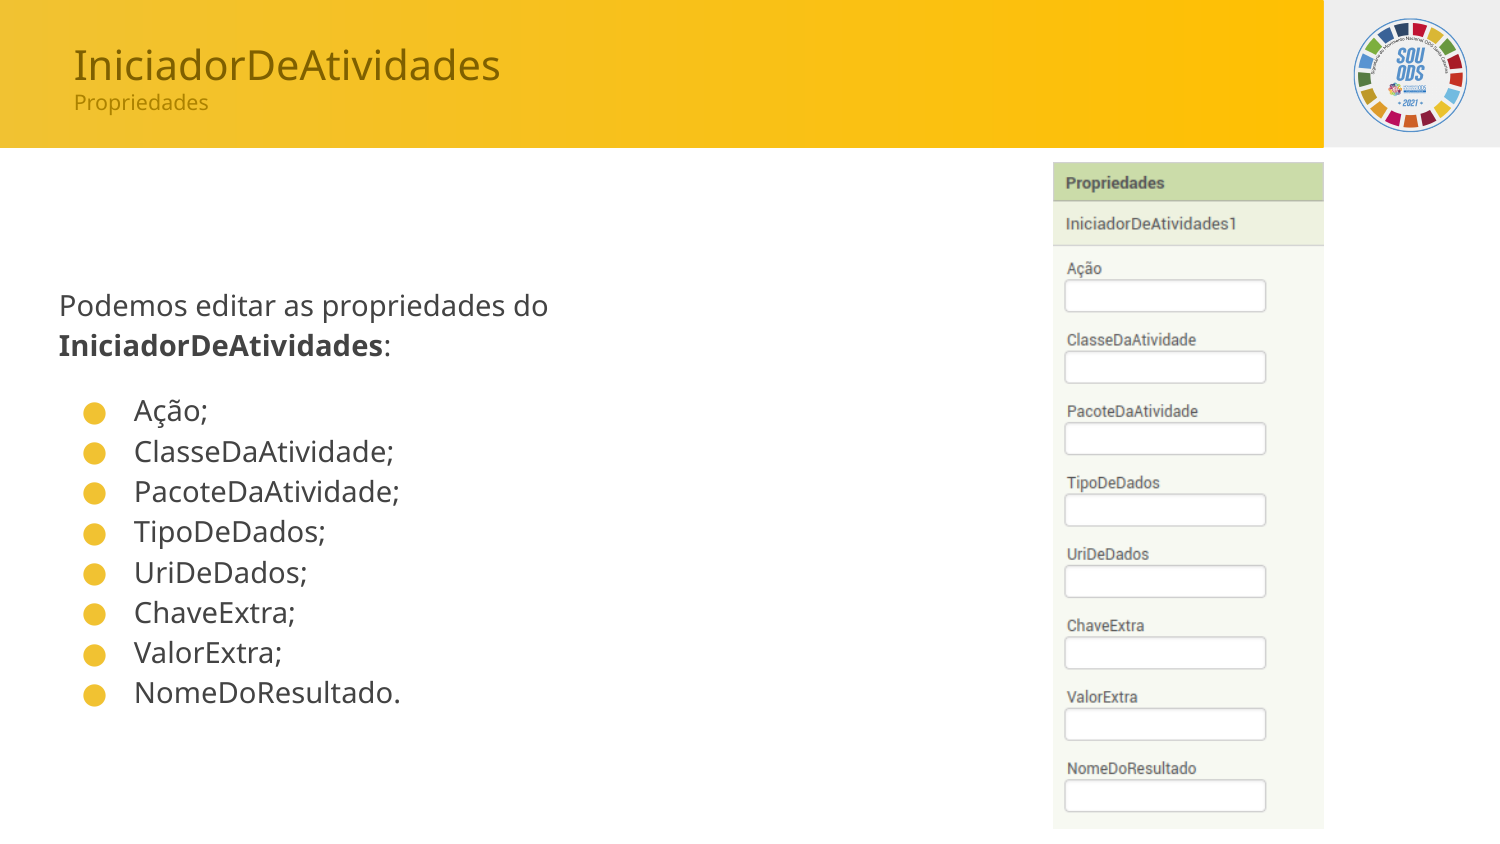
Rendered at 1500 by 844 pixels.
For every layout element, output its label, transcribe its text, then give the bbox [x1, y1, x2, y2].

picture [1350, 12, 1474, 136]
text_box Propriedades [58, 70, 1324, 131]
text_box IniciadorDeAtividades [58, 23, 1324, 70]
picture [1053, 162, 1324, 830]
list Podemos editar as propriedades do IniciadorDeAtividades: Ação; ClasseDaAtividade; PacoteDaAtividade; TipoDeDados; UriDeDados; ChaveExtra; ValorExtra; NomeDoResultado. [0, 147, 756, 844]
